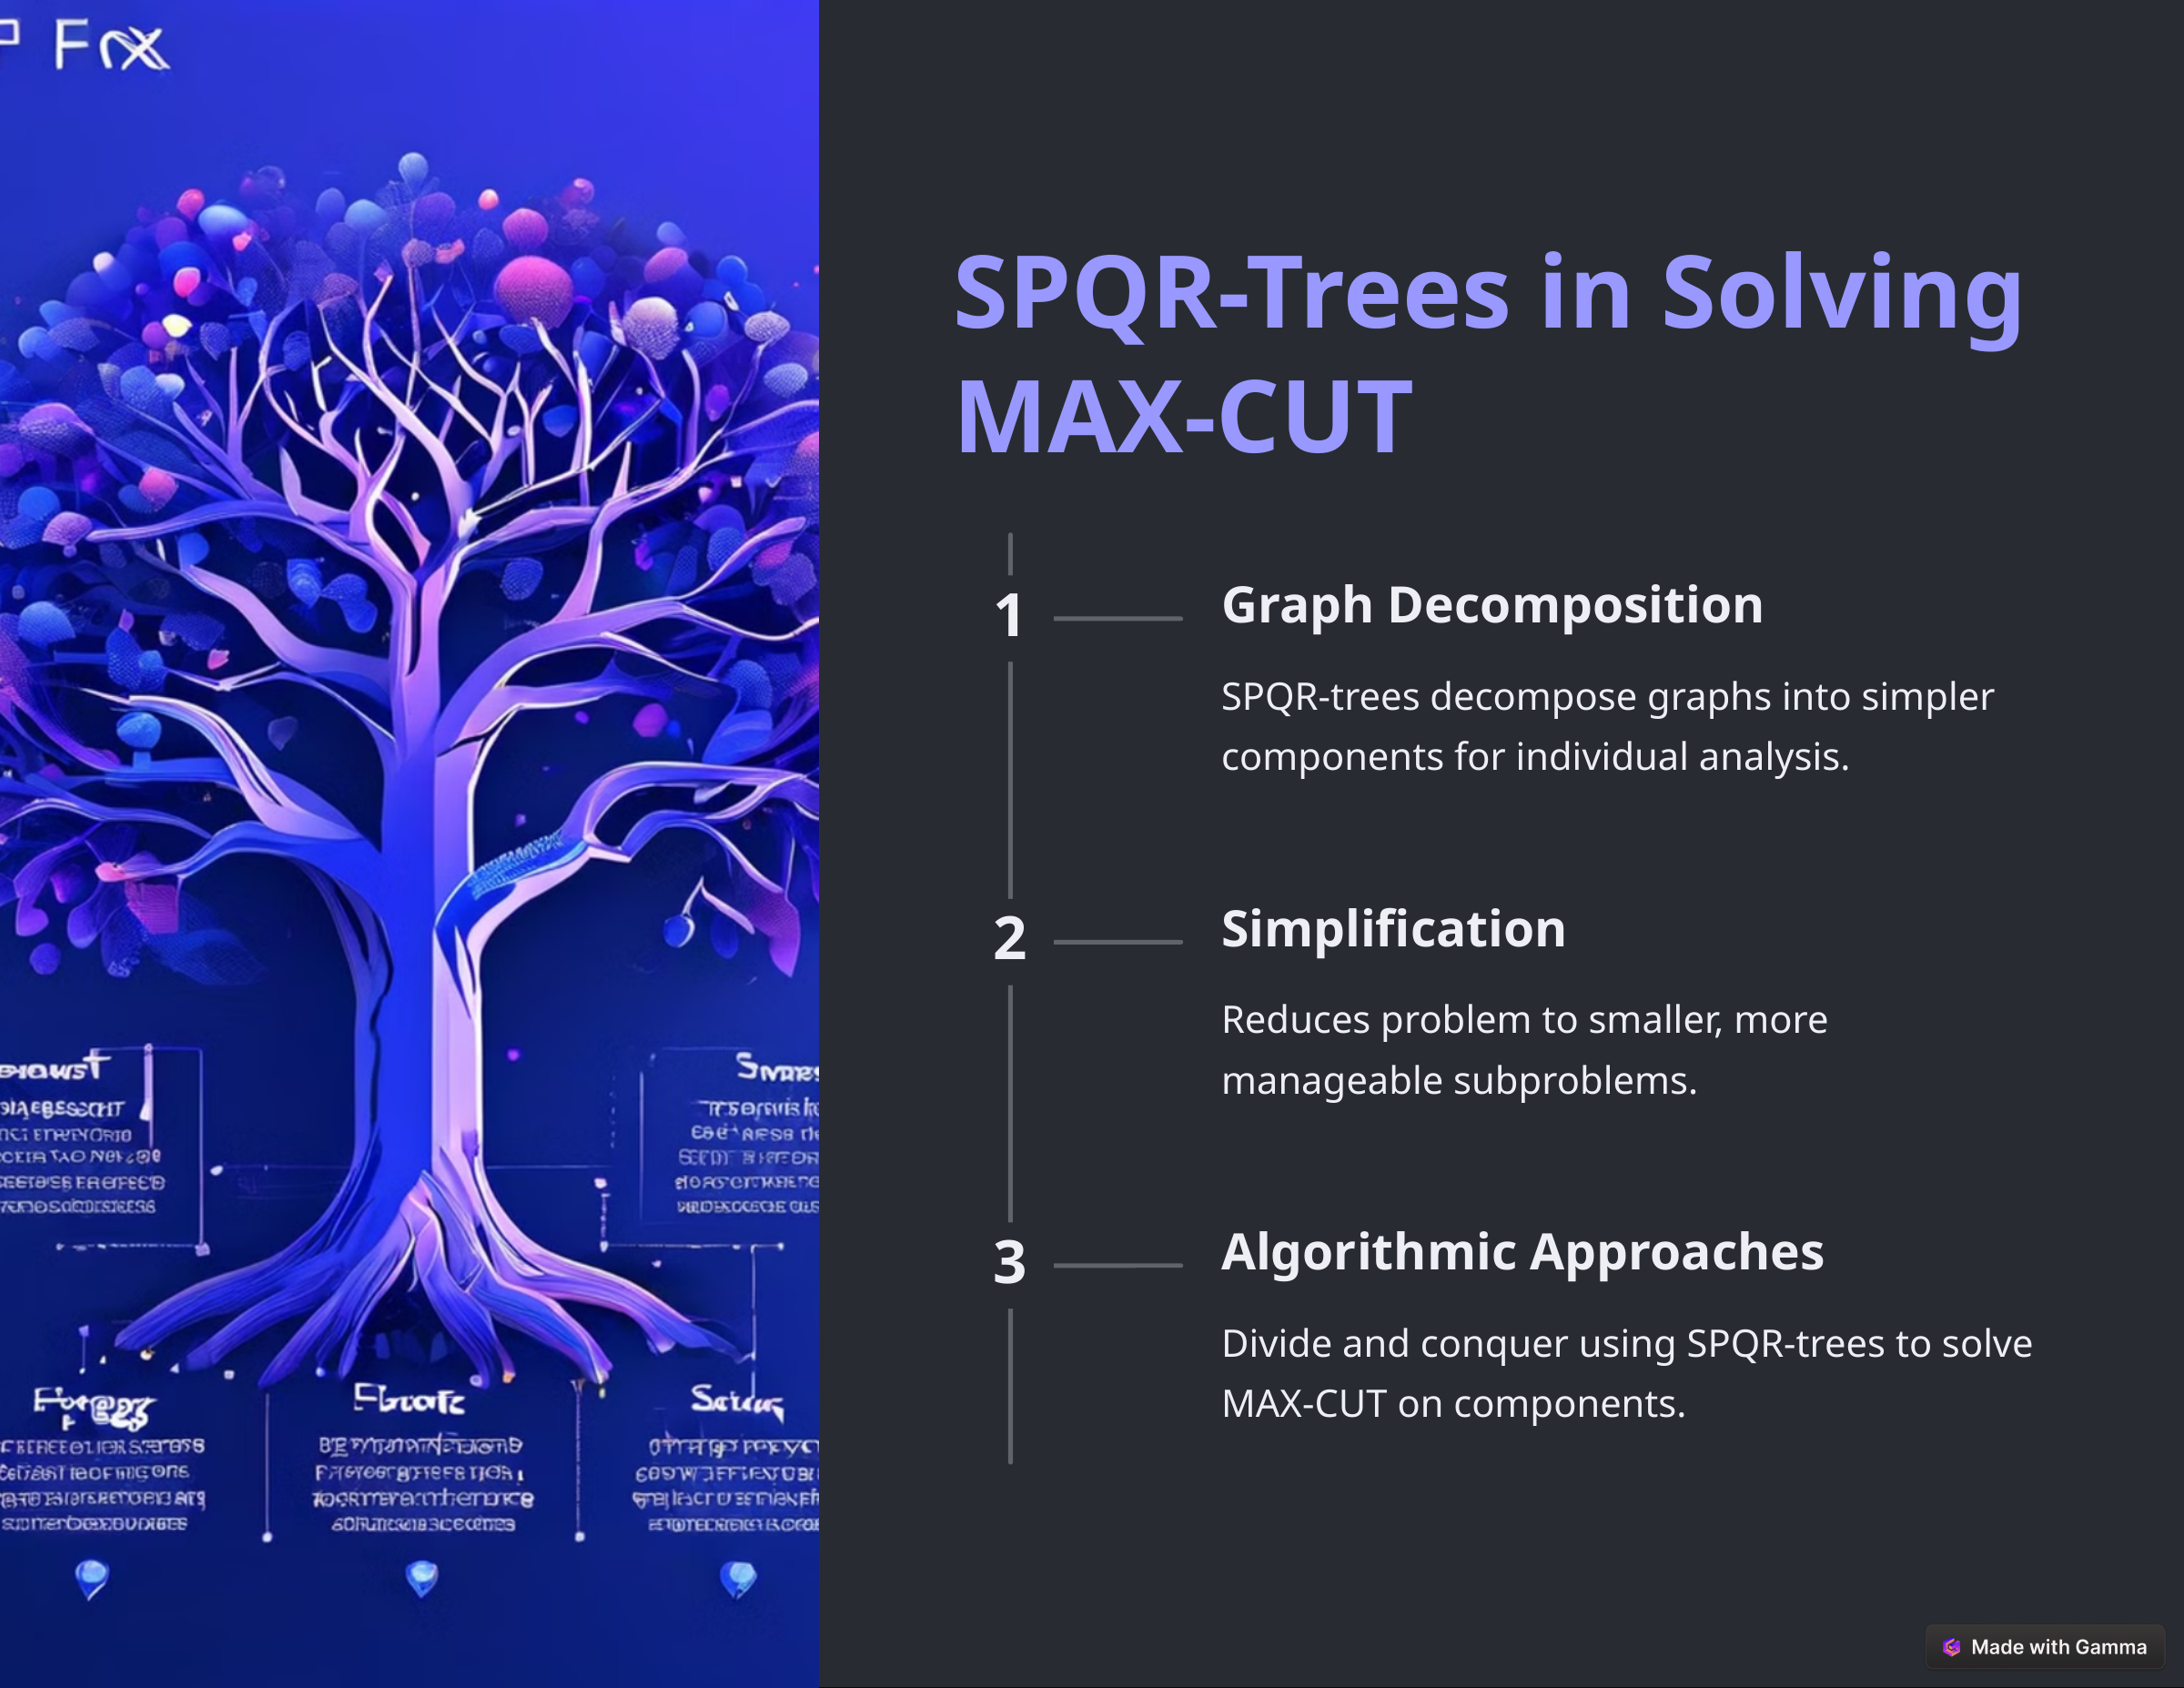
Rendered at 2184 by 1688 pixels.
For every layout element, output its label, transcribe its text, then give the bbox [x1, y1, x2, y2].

picture [0, 0, 819, 1688]
text_box [1054, 939, 1184, 945]
text_box [1054, 616, 1184, 622]
text_box Simplification [1221, 894, 1726, 957]
text_box [1007, 532, 1013, 575]
text_box Reduces problem to smaller, more manageable subproblems. [1221, 980, 2050, 1103]
text_box [967, 1222, 1054, 1309]
text_box [1007, 1309, 1014, 1465]
text_box [967, 898, 1054, 986]
text_box 1 [999, 588, 1022, 650]
text_box [967, 575, 1054, 662]
text_box Divide and conquer using SPQR-trees to solve MAX-CUT on components. [1221, 1303, 2050, 1427]
text_box [1007, 662, 1013, 898]
text_box SPQR-Trees in Solving MAX-CUT [953, 223, 2050, 475]
text_box [1007, 986, 1013, 1222]
picture [1916, 1615, 2174, 1678]
text_box 2 [993, 912, 1027, 973]
text_box Algorithmic Approaches [1221, 1218, 1766, 1281]
text_box [1054, 1263, 1184, 1269]
text_box 3 [994, 1235, 1027, 1296]
text_box SPQR-trees decompose graphs into simpler components for individual analysis. [1221, 656, 2050, 780]
text_box Graph Decomposition [1221, 571, 1726, 634]
